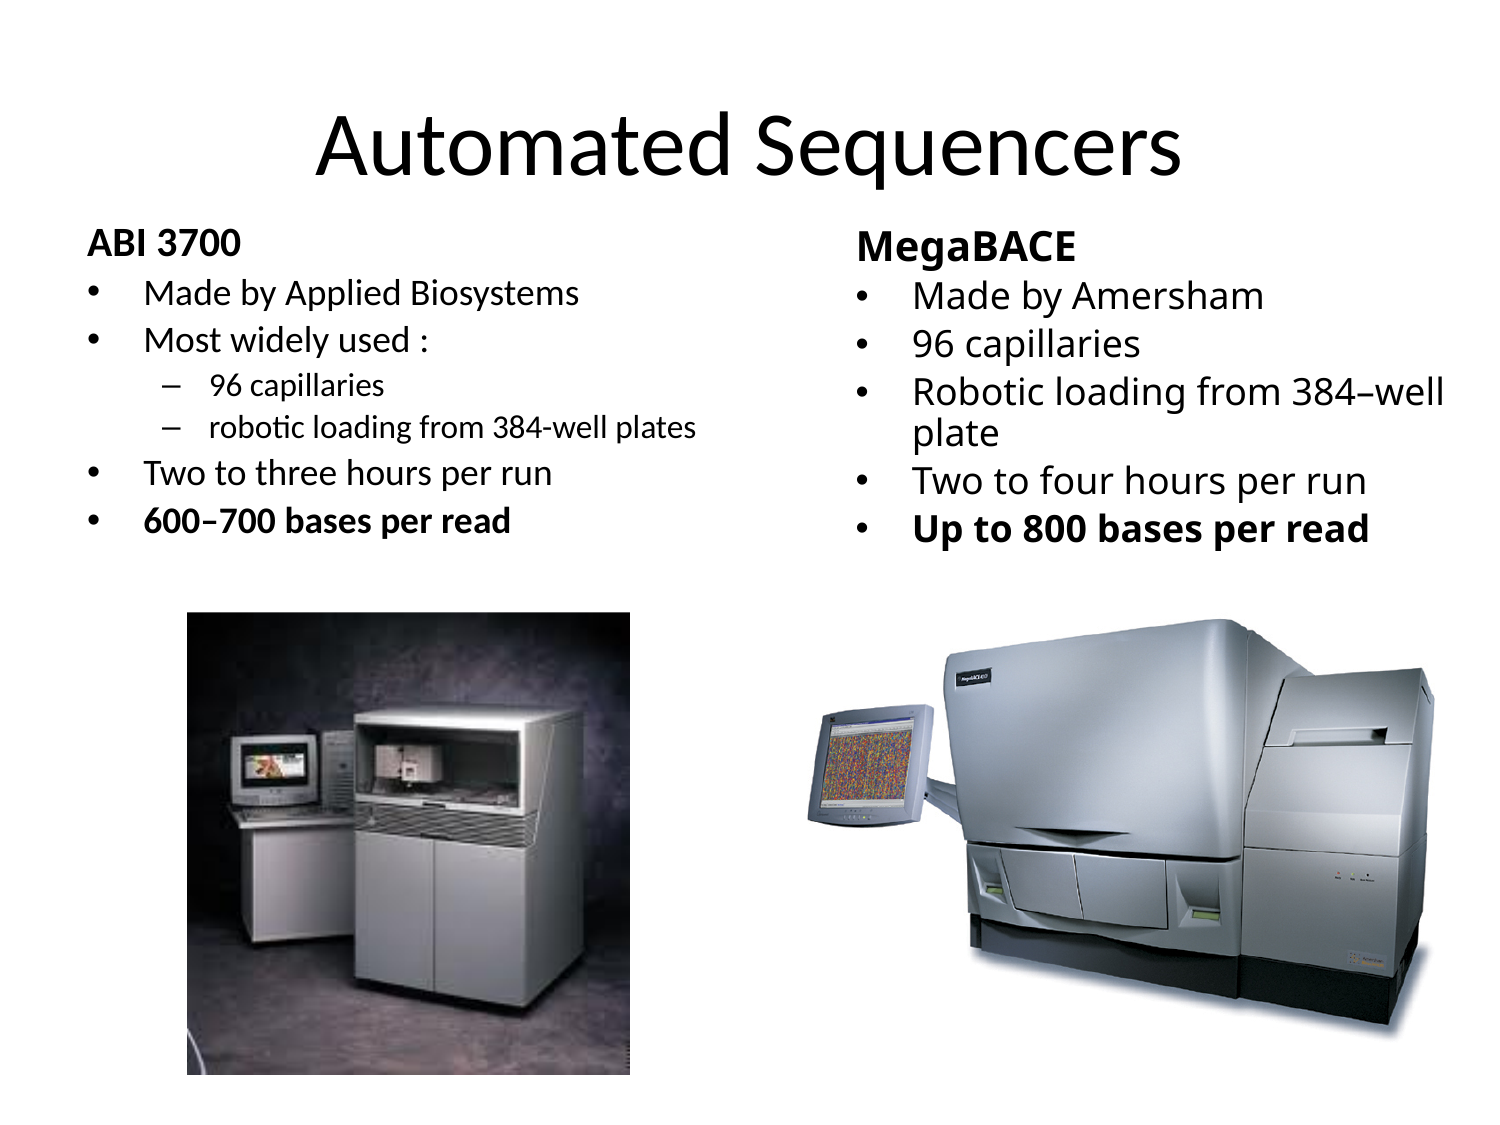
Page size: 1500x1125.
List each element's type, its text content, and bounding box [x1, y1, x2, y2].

text_box MegaBACE Made by Amersham 96 capillaries Robotic loading from 384–well plate Two to four hours per run Up to 800 bases per read [840, 212, 1466, 650]
list ABI 3700 Made by Applied Biosystems Most widely used : 96 capillaries robotic loading from 384-well plates Two to three hours per run 600–700 bases per read [72, 212, 725, 613]
picture [799, 612, 1442, 1047]
title Automated Sequencers [75, 45, 1425, 233]
picture [187, 578, 630, 1076]
